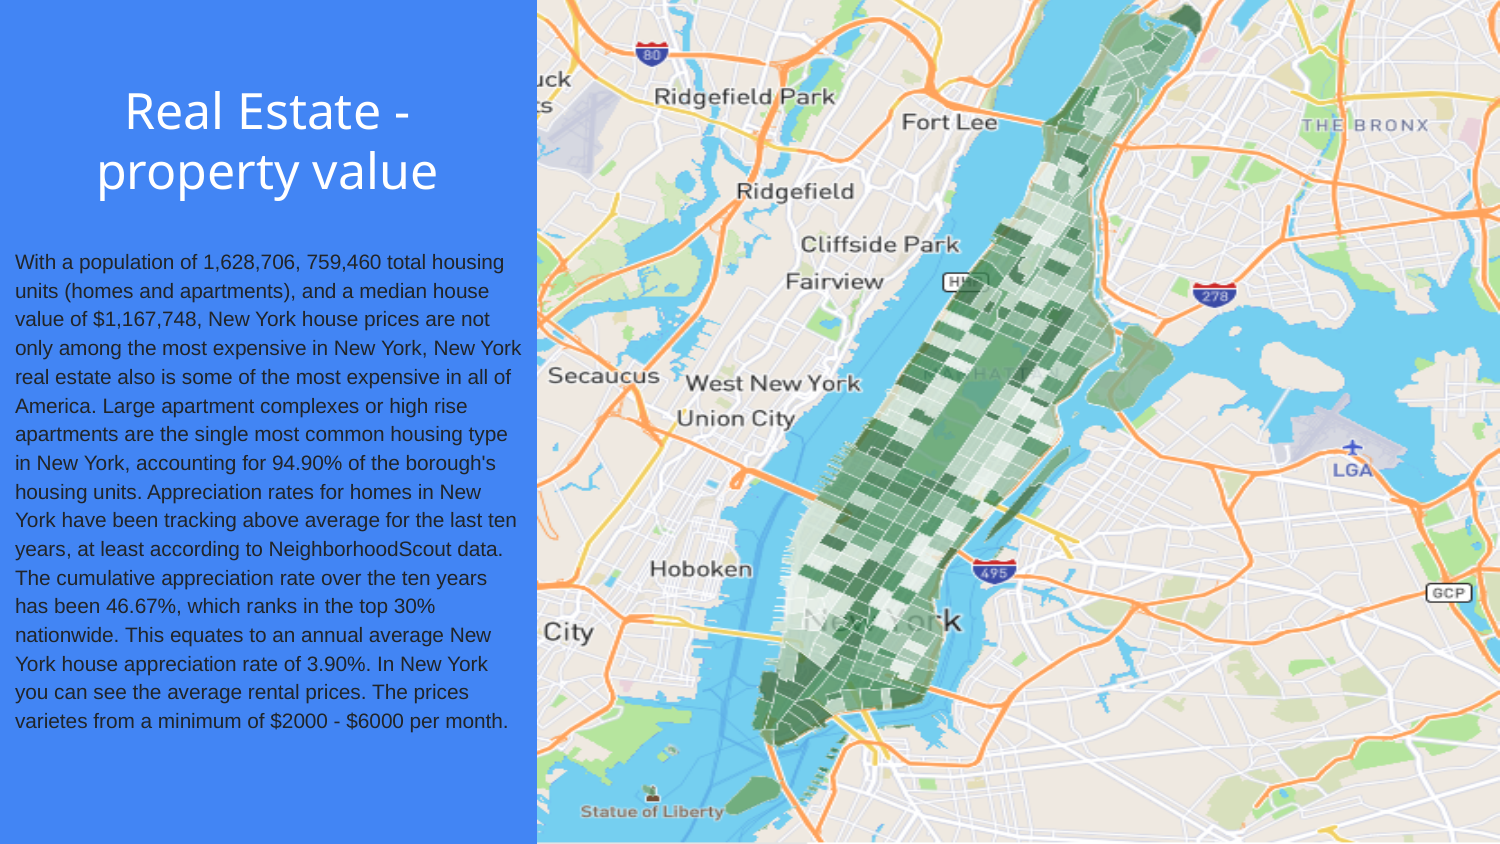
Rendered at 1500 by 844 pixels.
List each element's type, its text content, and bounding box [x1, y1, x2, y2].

text_box With a population of 1,628,706, 759,460 total housing units (homes and apartments), and a median house value of $1,167,748, New York house prices are not only among the most expensive in New York, New York real estate also is some of the most expensive in all of America. Large apartment complexes or high rise apartments are the single most common housing type in New York, accounting for 94.90% of the borough's housing units. Appreciation rates for homes in New York have been tracking above average for the last ten years, at least according to NeighborhoodScout data. The cumulative appreciation rate over the ten years has been 46.67%, which ranks in the top 30% nationwide. This equates to an annual average New York house appreciation rate of 3.90%. In New York you can see the average rental prices. The prices varietes from a minimum of $2000 - $6000 per month. [0, 198, 532, 844]
title Real Estate - property value [37, 58, 498, 198]
picture [537, 0, 1500, 844]
